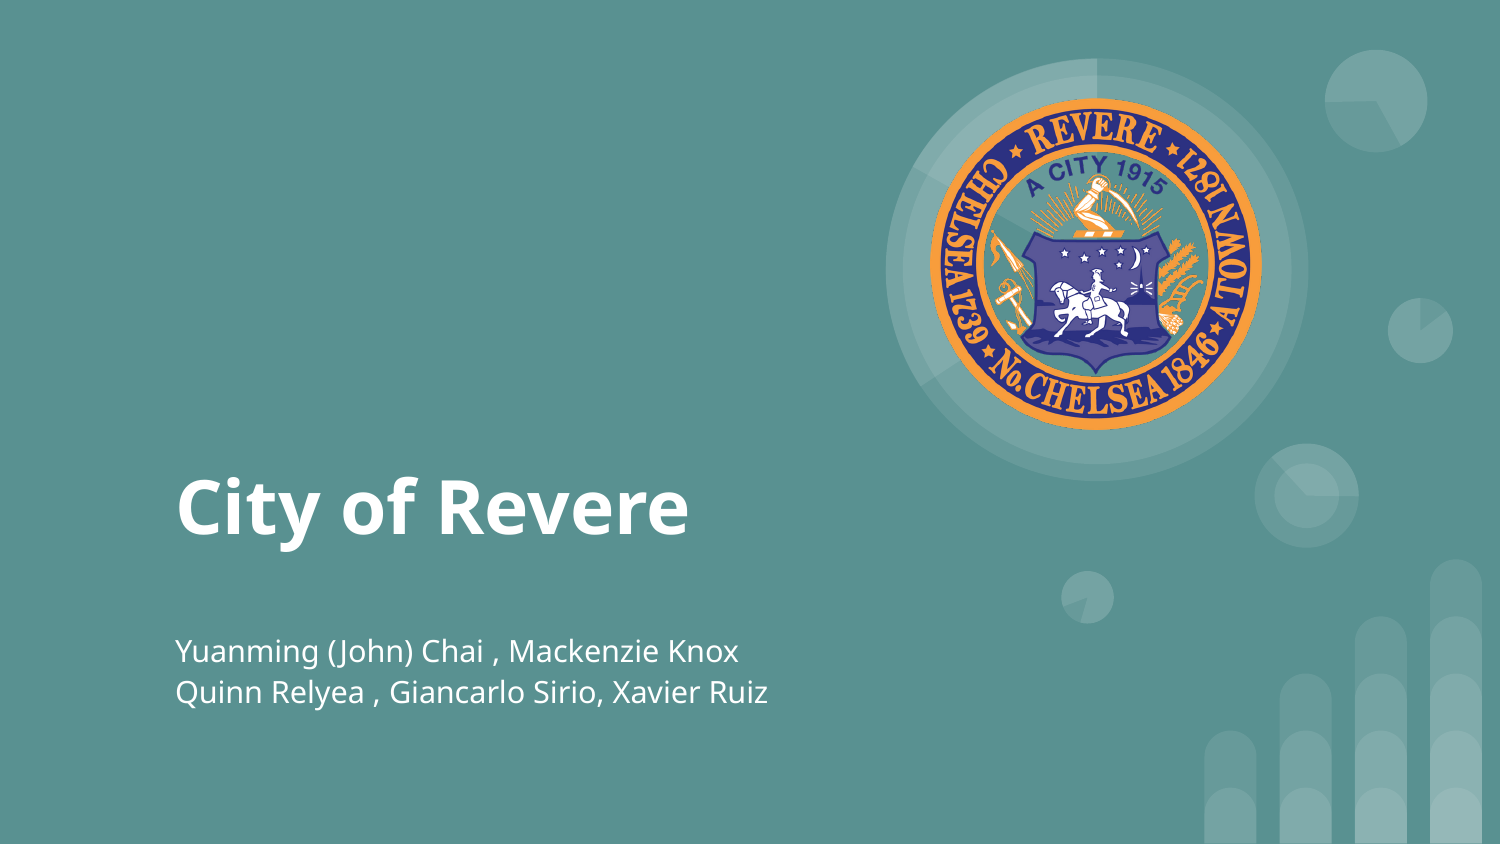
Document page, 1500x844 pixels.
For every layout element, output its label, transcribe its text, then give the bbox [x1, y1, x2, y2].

picture [930, 98, 1262, 430]
text_box Yuanming (John) Chai , Mackenzie Knox Quinn Relyea , Giancarlo Sirio, Xavier Ruiz [160, 614, 859, 729]
text_box City of Revere [160, 351, 859, 614]
